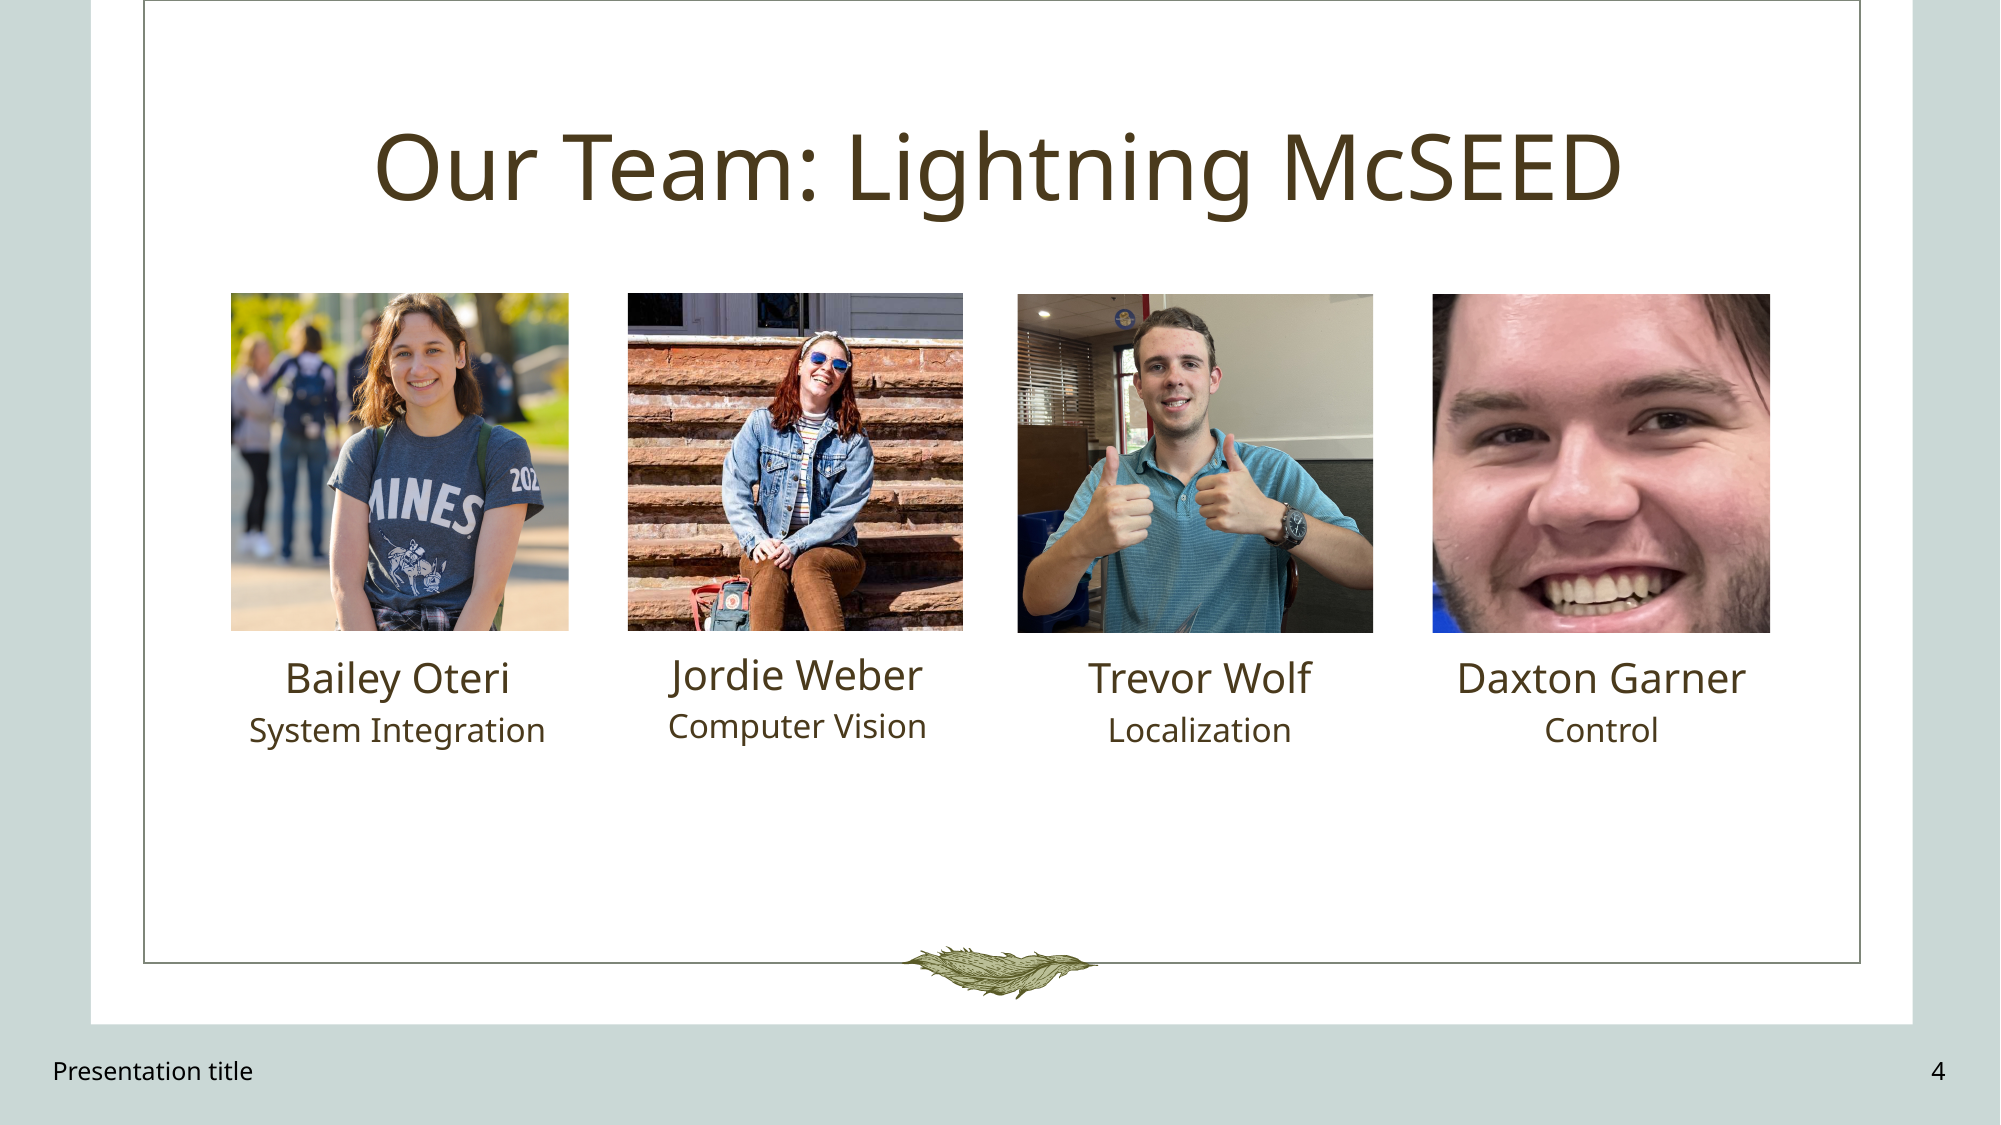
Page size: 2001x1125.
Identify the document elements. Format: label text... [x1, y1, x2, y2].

slide_number 4 [1510, 1042, 1961, 1103]
list Daxton Garner [1421, 647, 1782, 706]
list Jordie​ Weber [617, 644, 978, 703]
picture [1017, 294, 1374, 633]
list Control [1421, 706, 1782, 752]
picture [900, 941, 1099, 1000]
picture [1432, 294, 1771, 633]
list System Integration [217, 706, 578, 752]
picture [231, 293, 569, 631]
footer Presentation title [37, 1042, 713, 1103]
list Localization [1020, 706, 1381, 752]
picture [627, 293, 963, 631]
list Computer Vision [617, 703, 978, 749]
list Bailey Oteri [217, 647, 578, 706]
list Trevor Wolf​ [1019, 647, 1380, 706]
title Our Team: Lightning McSEED [62, 62, 1938, 280]
